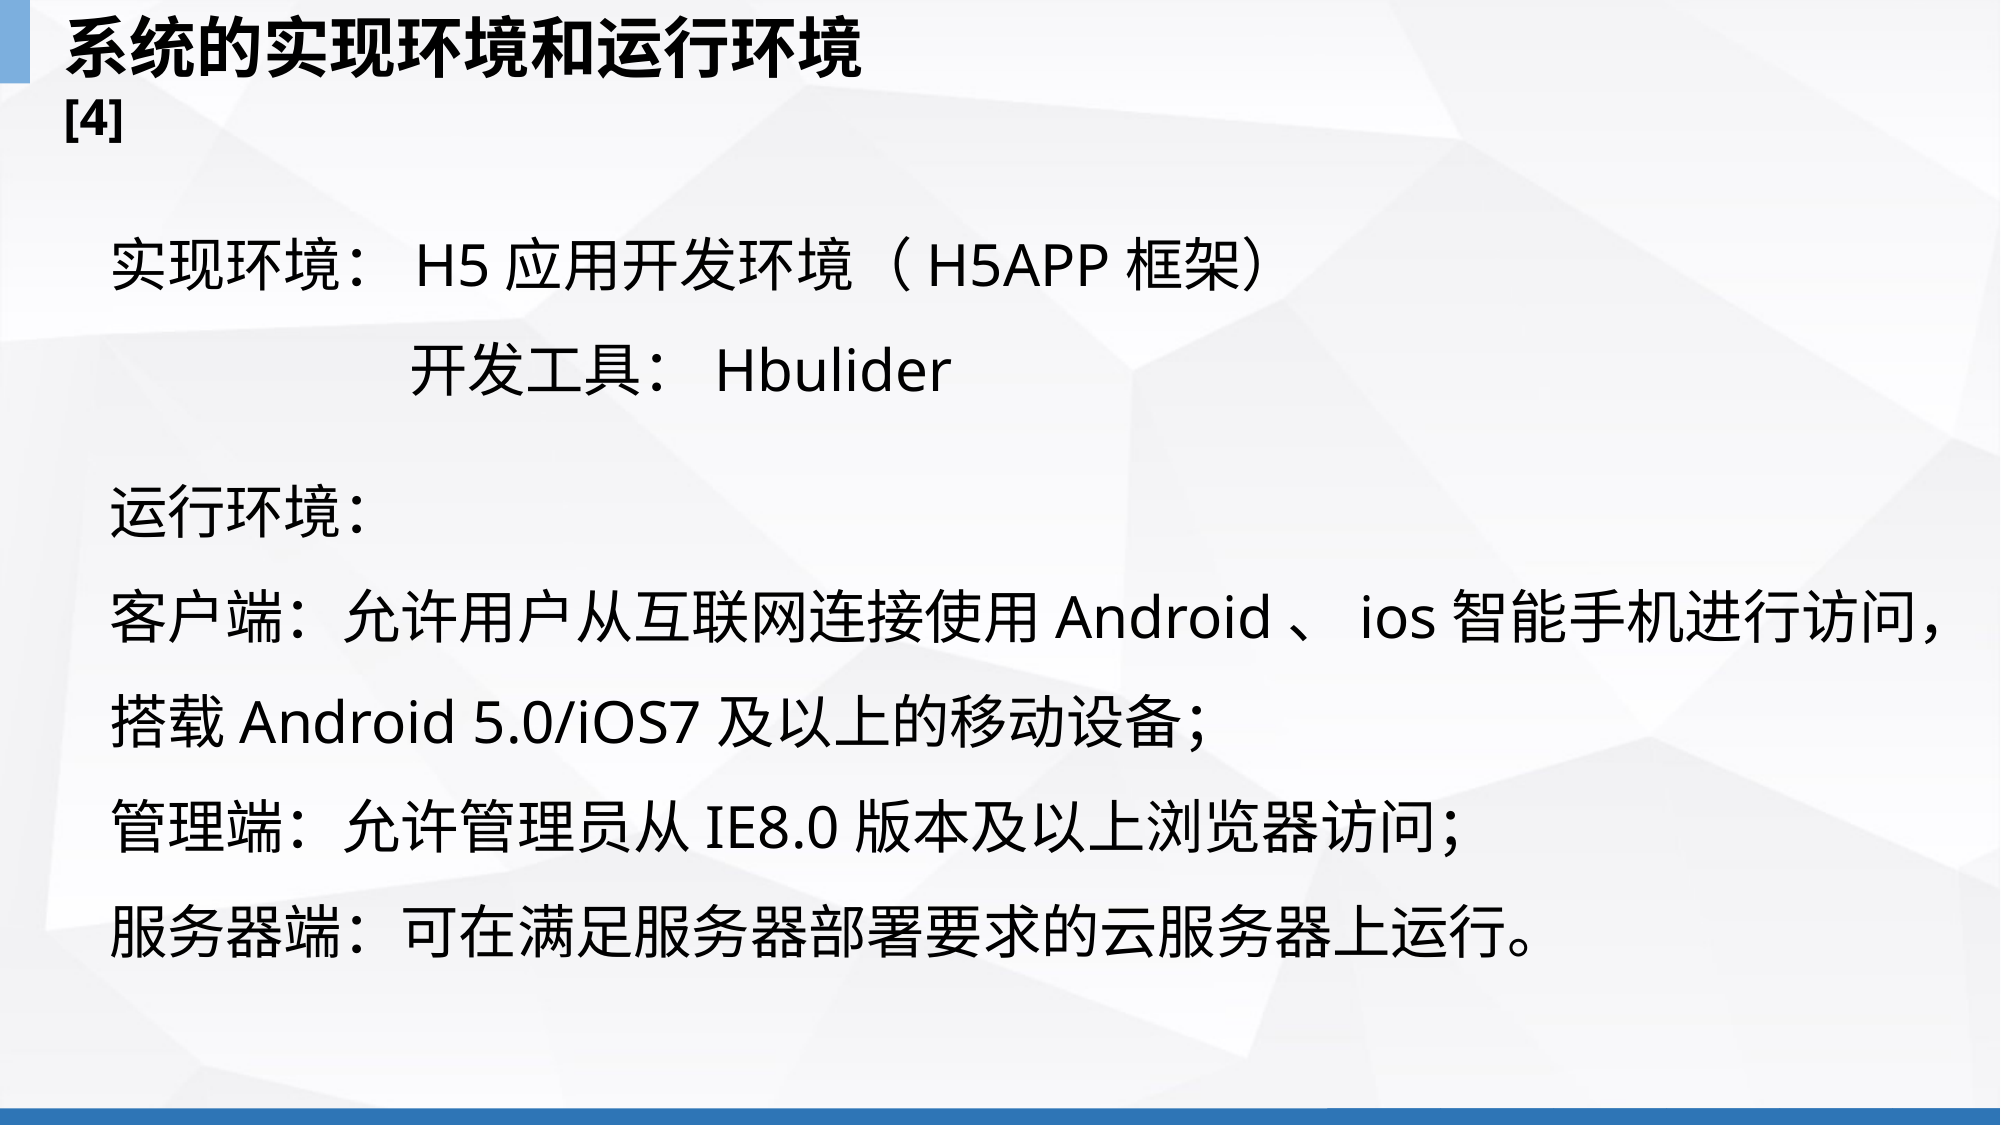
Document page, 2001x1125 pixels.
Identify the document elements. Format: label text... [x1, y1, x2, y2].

text_box 系统的实现环境和运行环境[4] [48, 0, 955, 154]
text_box 实现环境：H5应用开发环境（H5APP框架） 开发工具：Hbulider [94, 185, 1942, 411]
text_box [0, 1108, 2000, 1125]
text_box 运行环境： 客户端：允许用户从互联网连接使用Android、ios智能手机进行访问，搭载Android 5.0/iOS7及以上的移动设备； 管理端：允许管理员从IE8.0版本及以上浏览器访问； 服务器端：可在满足服务器部署要求的云服务器上运行。 [94, 433, 1942, 973]
text_box [0, 0, 31, 84]
picture [0, 0, 2001, 1125]
